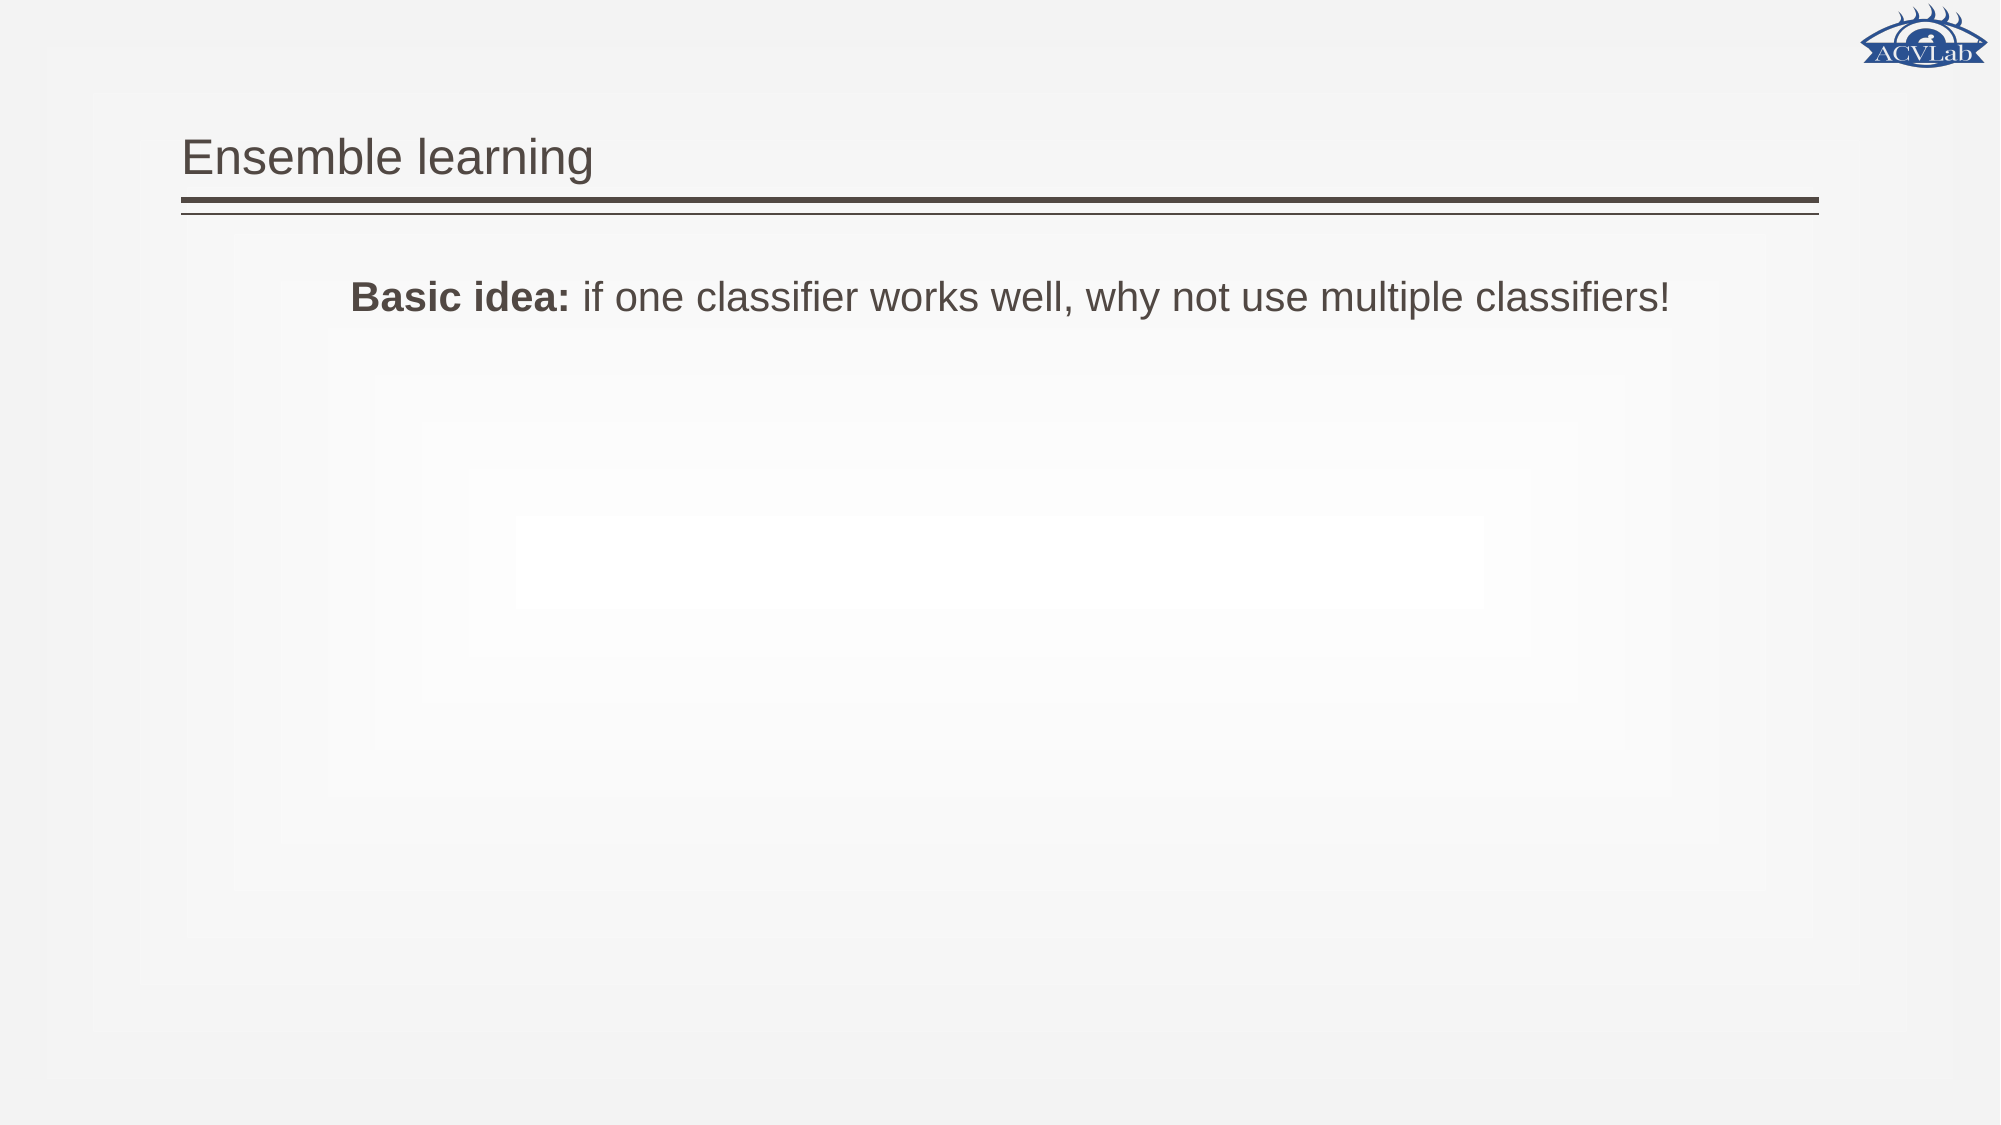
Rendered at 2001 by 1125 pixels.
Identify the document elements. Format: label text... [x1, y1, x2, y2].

list Basic idea: if one classifier works well, why not use multiple classifiers! [350, 262, 1688, 438]
picture [1834, 0, 2001, 103]
title Ensemble learning [181, 12, 1819, 193]
